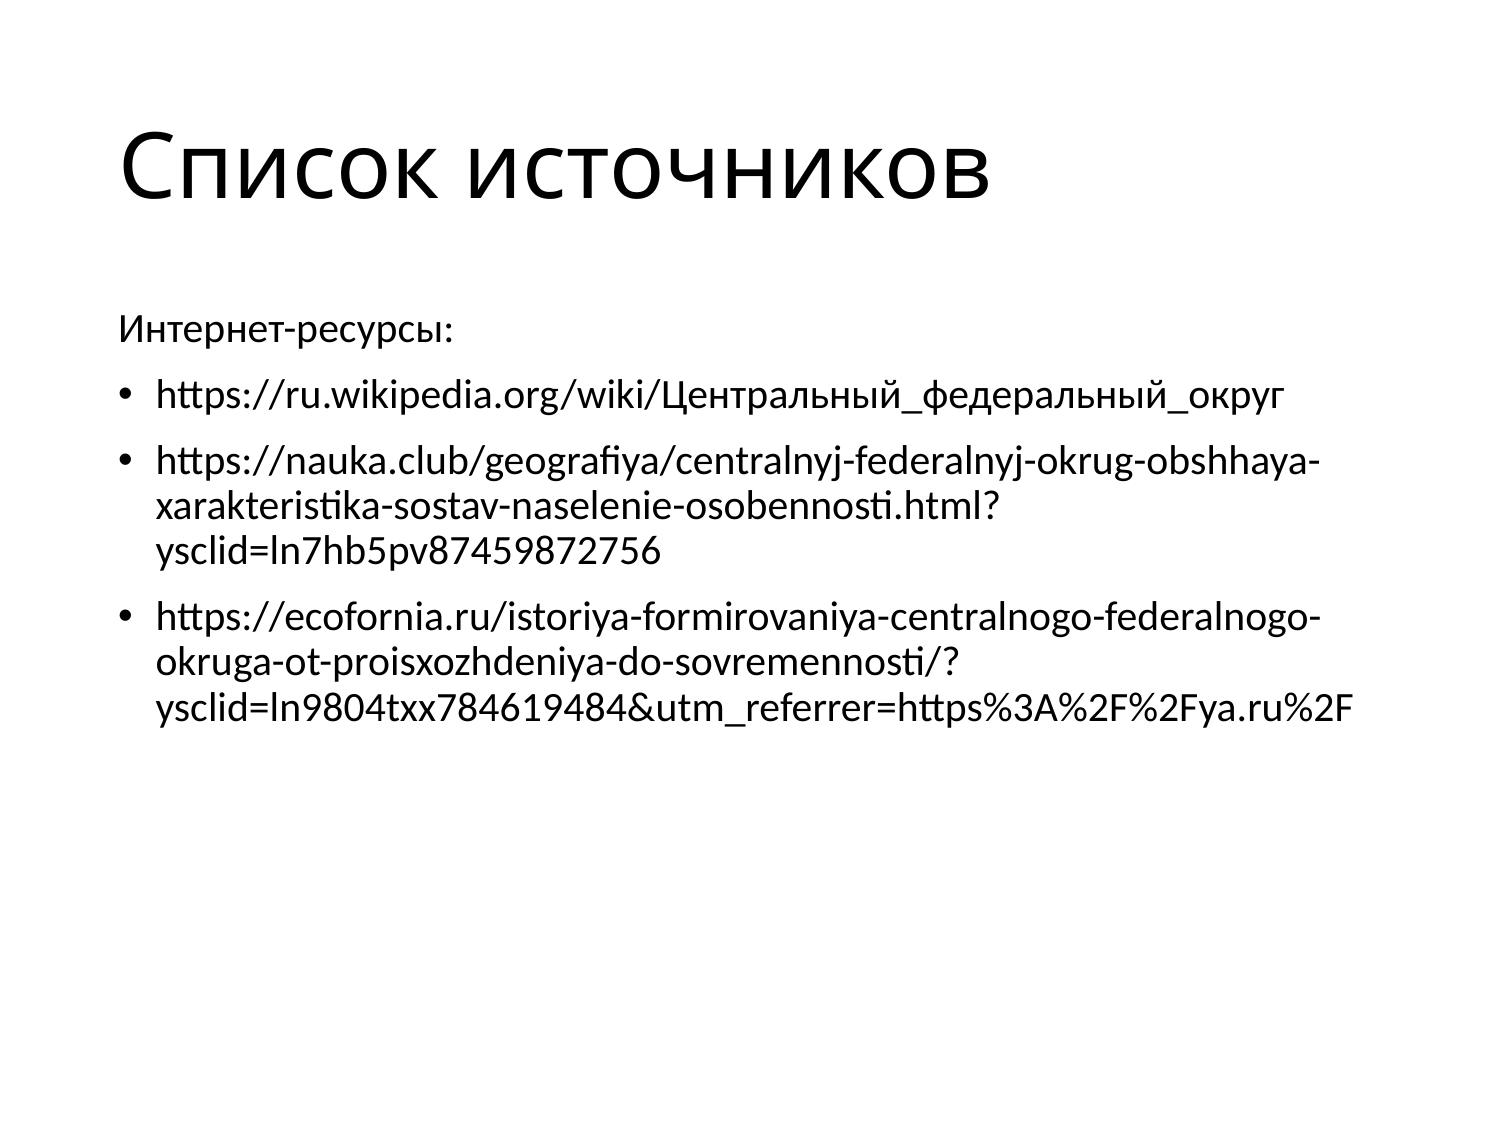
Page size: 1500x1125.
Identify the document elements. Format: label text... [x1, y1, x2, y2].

title Список источников [103, 59, 1397, 278]
list Интернет-ресурсы: https://ru.wikipedia.org/wiki/Центральный_федеральный_округ https://nauka.club/geografiya/centralnyj-federalnyj-okrug-obshhaya-xarakteristika-sostav-naselenie-osobennosti.html?ysclid=ln7hb5pv87459872756 https://ecofornia.ru/istoriya-formirovaniya-centralnogo-federalnogo-okruga-ot-proisxozhdeniya-do-sovremennosti/?ysclid=ln9804txx784619484&utm_referrer=https%3A%2F%2Fya.ru%2F [103, 299, 1397, 1014]
